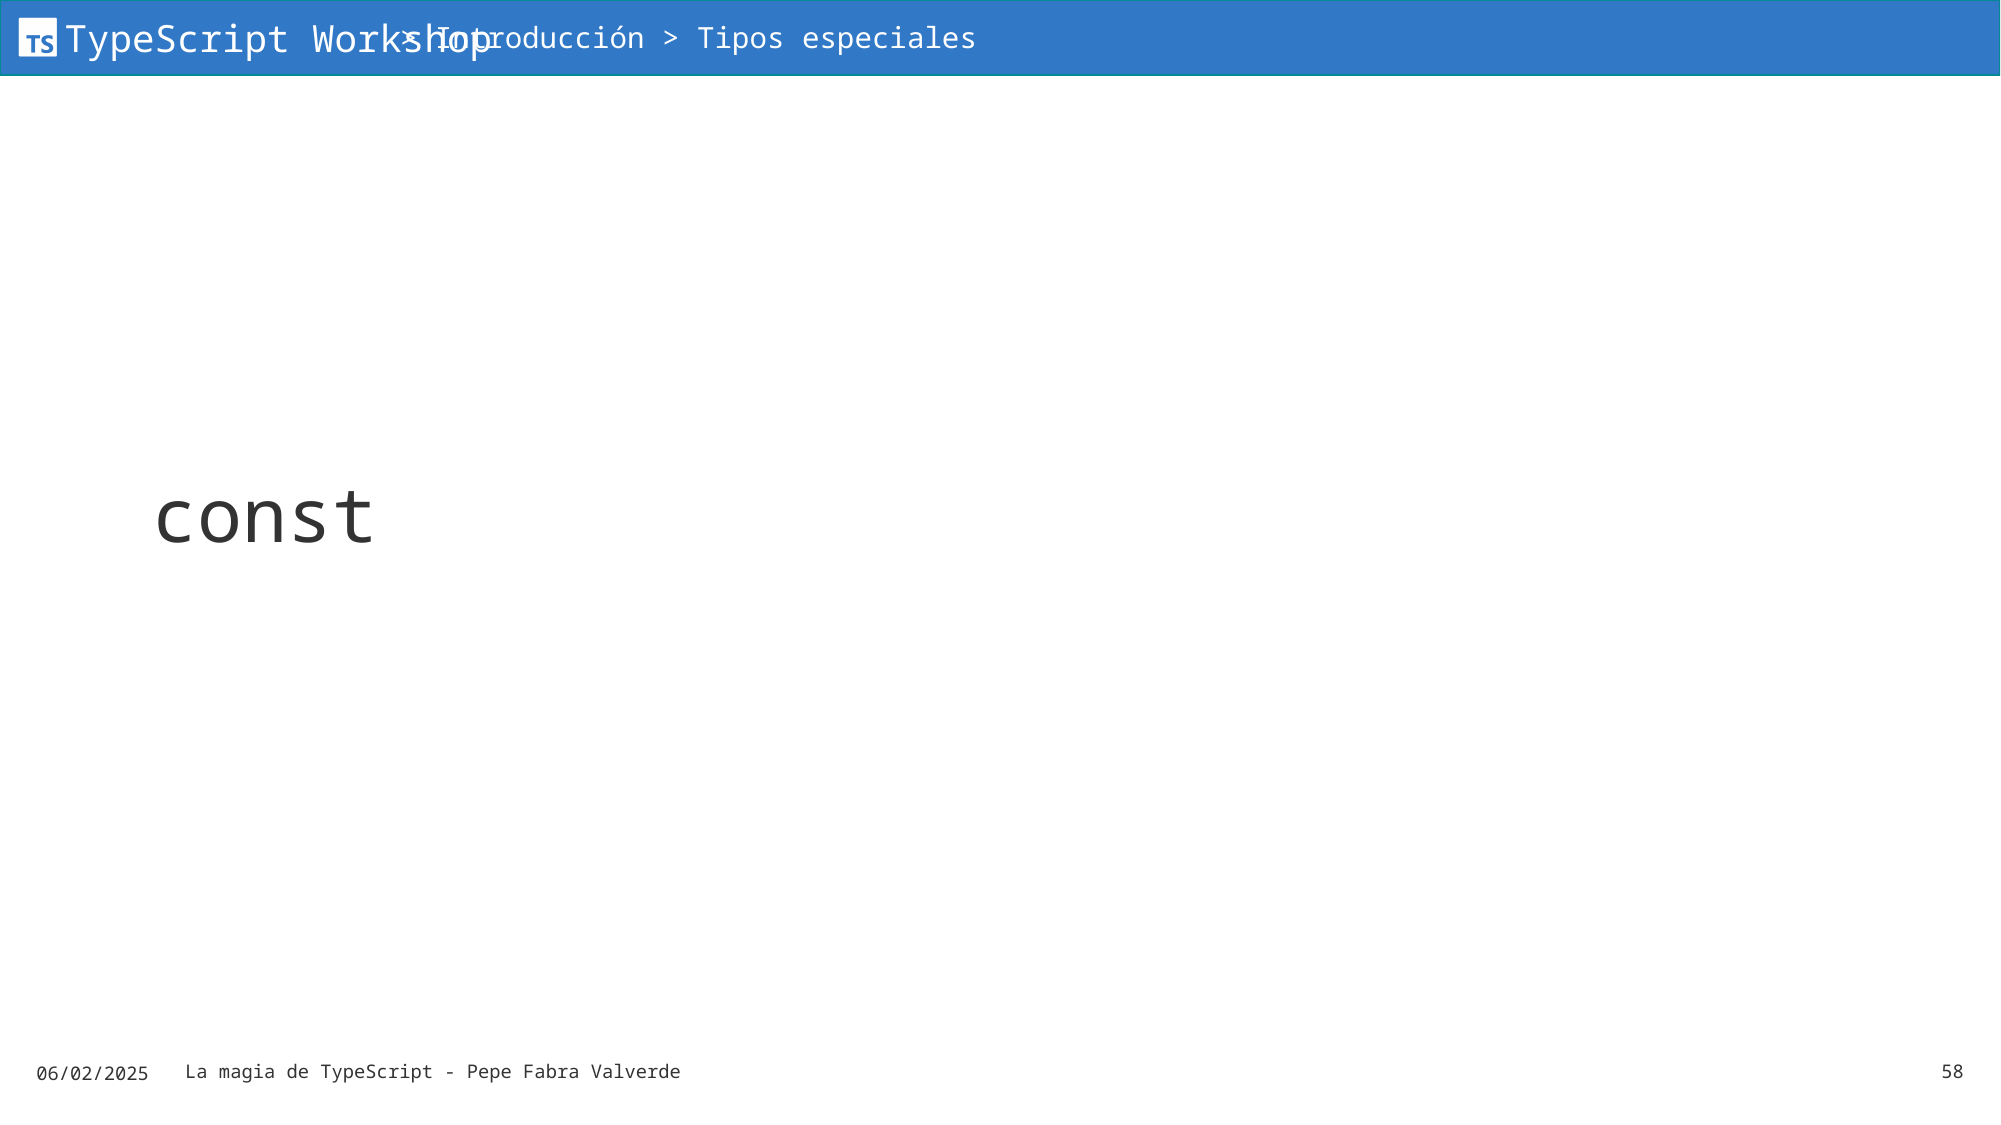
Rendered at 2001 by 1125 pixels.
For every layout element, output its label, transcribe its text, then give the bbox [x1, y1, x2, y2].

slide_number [21, 1042, 165, 1103]
footer La magia de TypeScript - Pepe Fabra Valverde [170, 1042, 846, 1103]
title const [137, 171, 1863, 565]
text_box > Introducción > Tipos especiales [385, 11, 1886, 62]
text_box [347, 499, 378, 561]
picture [16, 15, 59, 59]
slide_number 58 [1528, 1042, 1979, 1103]
